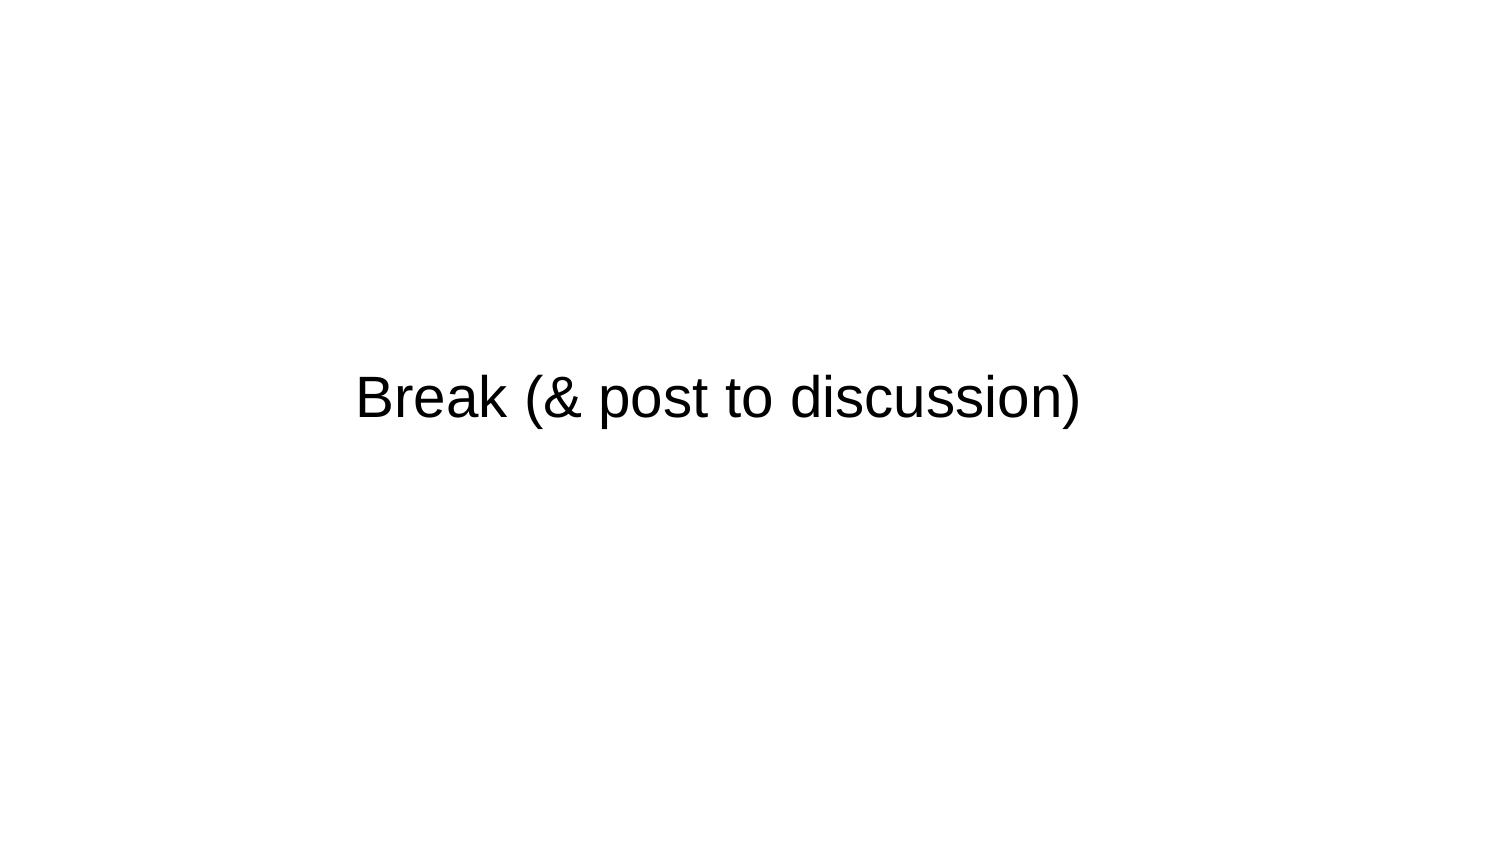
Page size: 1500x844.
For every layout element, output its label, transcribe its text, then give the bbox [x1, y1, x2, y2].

title Break (& post to discussion) [340, 351, 1369, 703]
